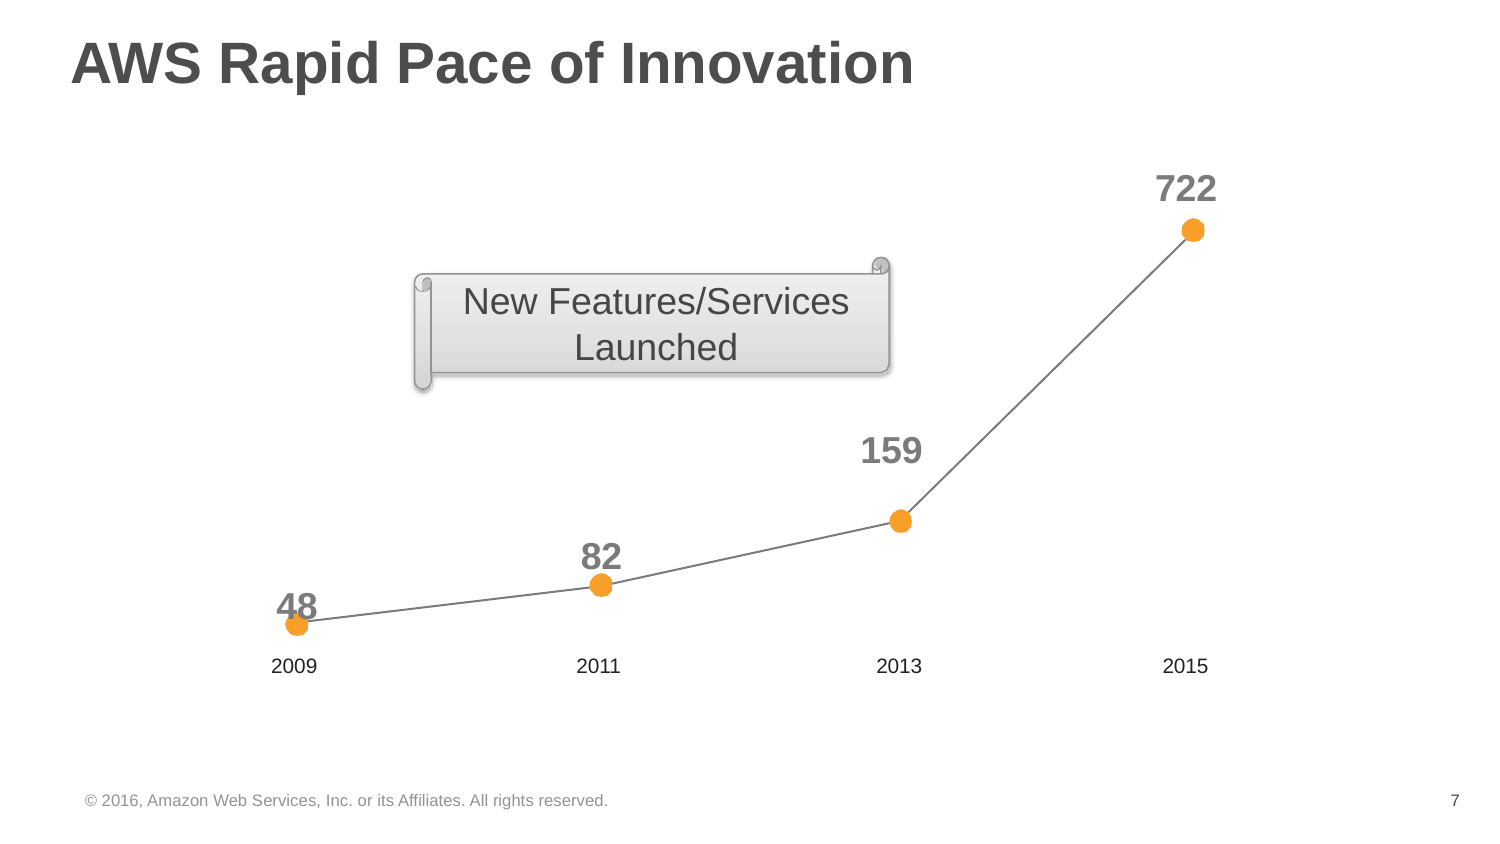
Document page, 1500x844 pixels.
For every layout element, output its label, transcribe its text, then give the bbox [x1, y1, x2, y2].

title AWS Rapid Pace of Innovation [68, 22, 918, 166]
text_box 2011 [574, 650, 625, 678]
footer © 2016, Amazon Web Services, Inc. or its Affiliates. All rights reserved. [82, 789, 613, 844]
text_box ‹#› [1444, 789, 1467, 811]
text_box 722 [1152, 162, 1220, 210]
text_box New Features/Services Launched 159 82 48 [273, 275, 279, 627]
text_box 2015 [1160, 650, 1211, 678]
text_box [284, 218, 1205, 636]
text_box 2009 [269, 650, 320, 678]
text_box 2013 [874, 650, 925, 678]
